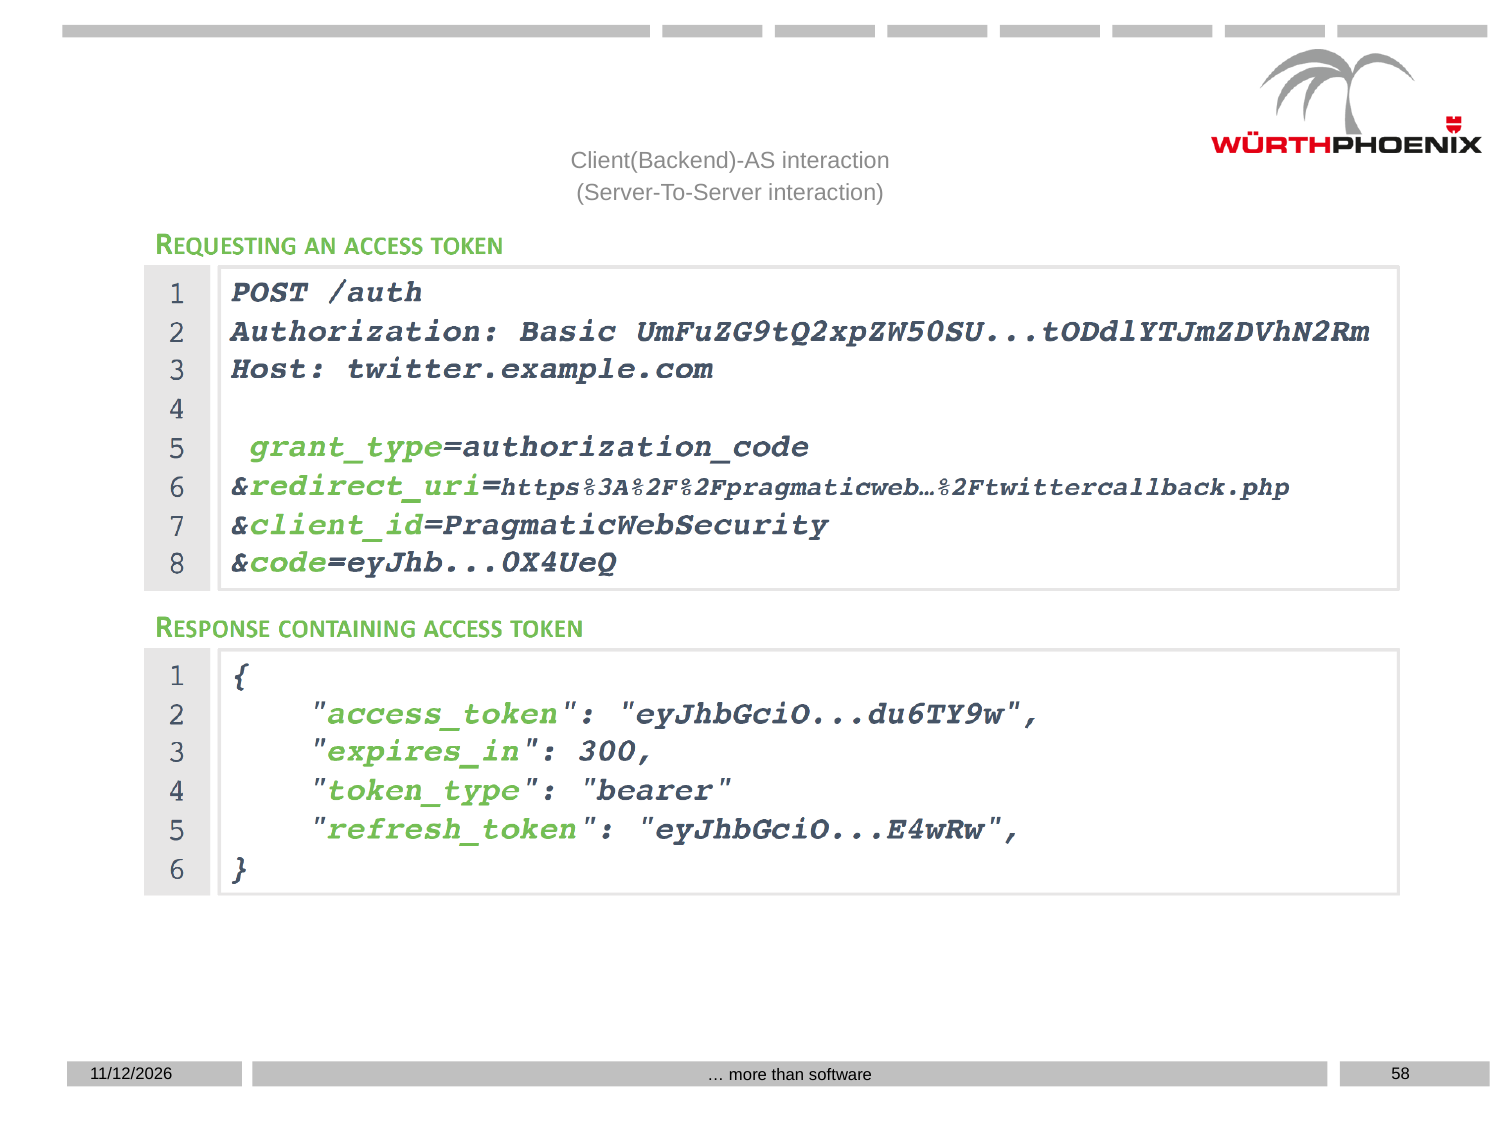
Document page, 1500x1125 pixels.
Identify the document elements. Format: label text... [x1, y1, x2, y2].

text_box Client(Backend)-AS interaction (Server-To-Server interaction) [399, 137, 1061, 214]
slide_number 58 [1074, 1042, 1425, 1103]
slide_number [75, 1042, 425, 1103]
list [137, 224, 1406, 901]
picture [1211, 49, 1482, 153]
